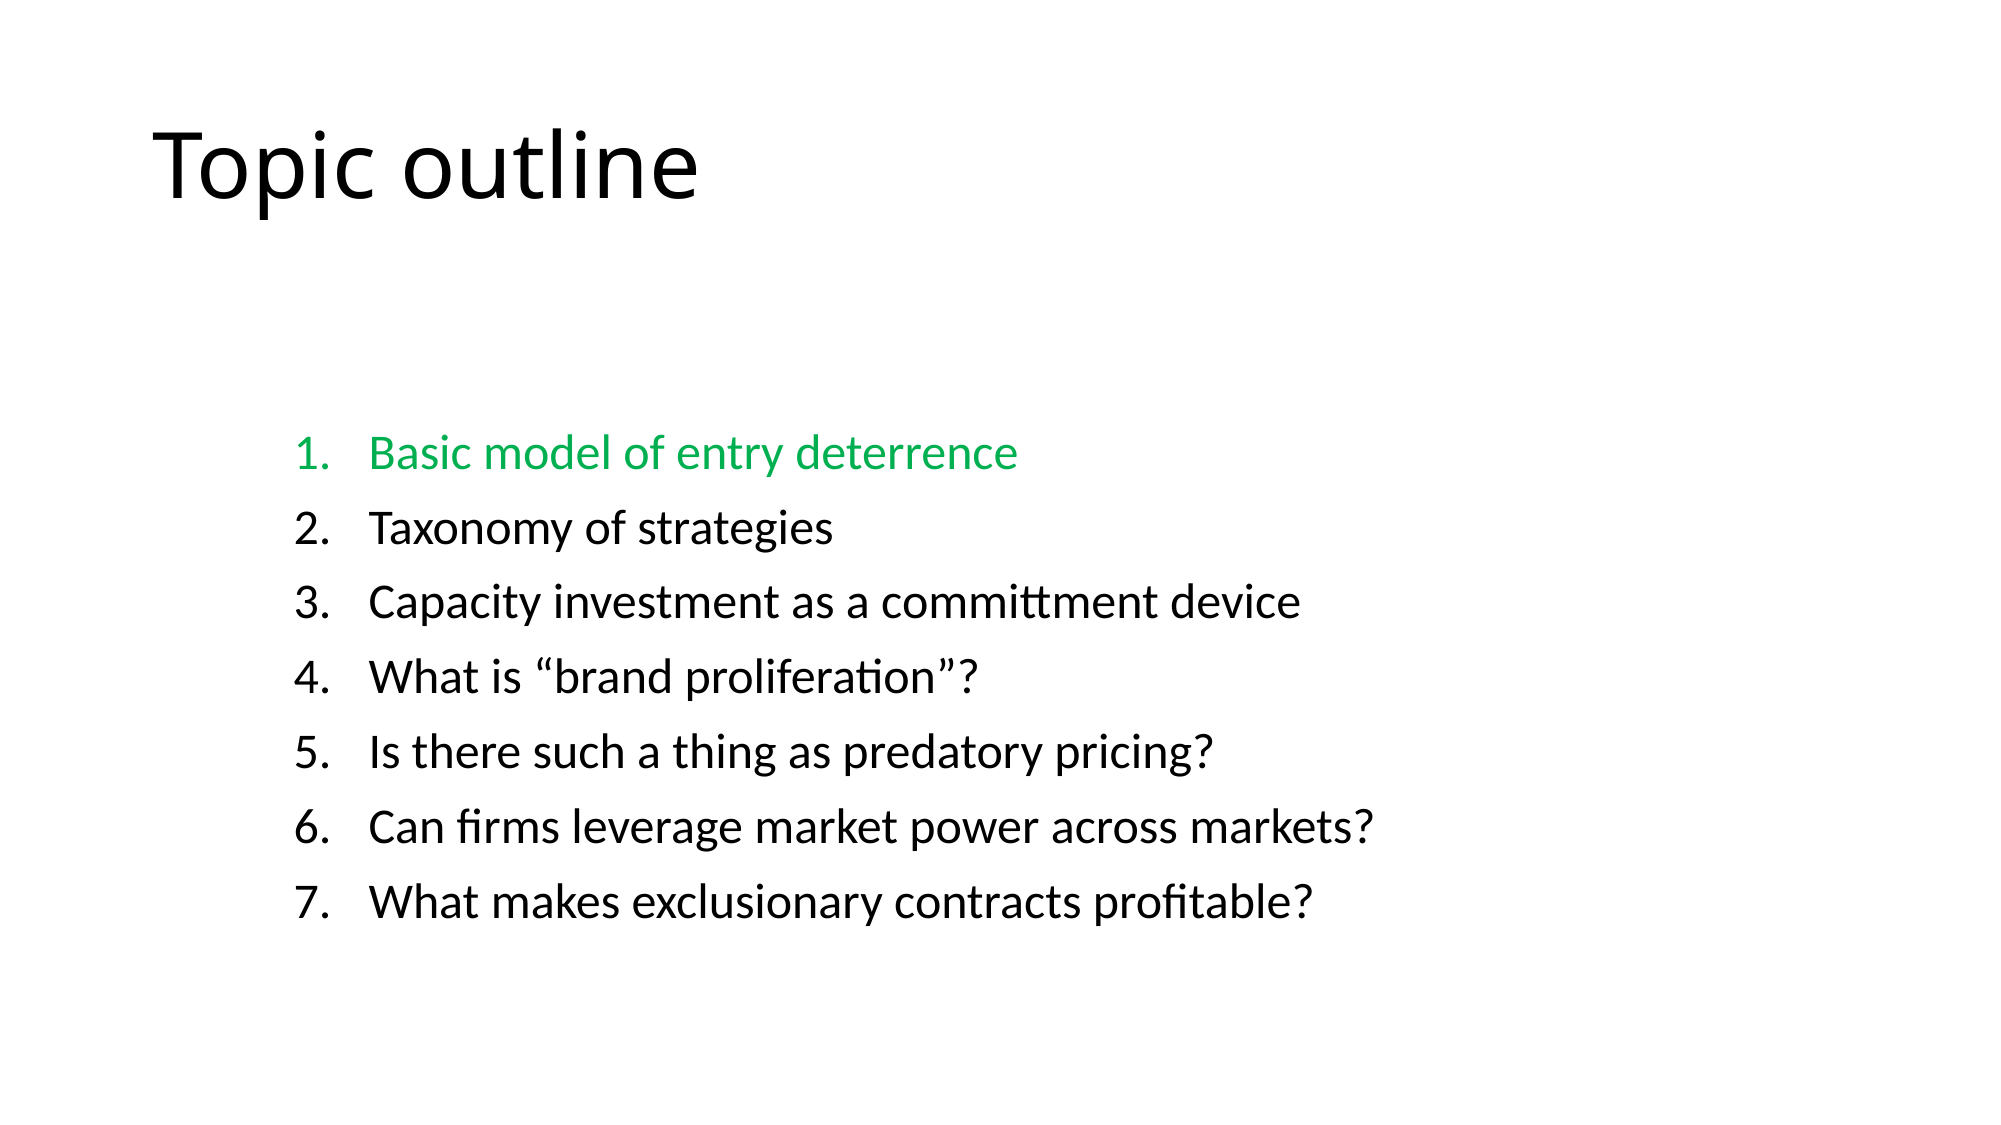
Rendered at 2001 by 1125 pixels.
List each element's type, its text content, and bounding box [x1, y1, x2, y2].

list Basic model of entry deterrence Taxonomy of strategies Capacity investment as a committment device What is “brand proliferation”? Is there such a thing as predatory pricing? Can firms leverage market power across markets? What makes exclusionary contracts profitable? [278, 418, 1956, 951]
title Topic outline [137, 59, 1863, 278]
